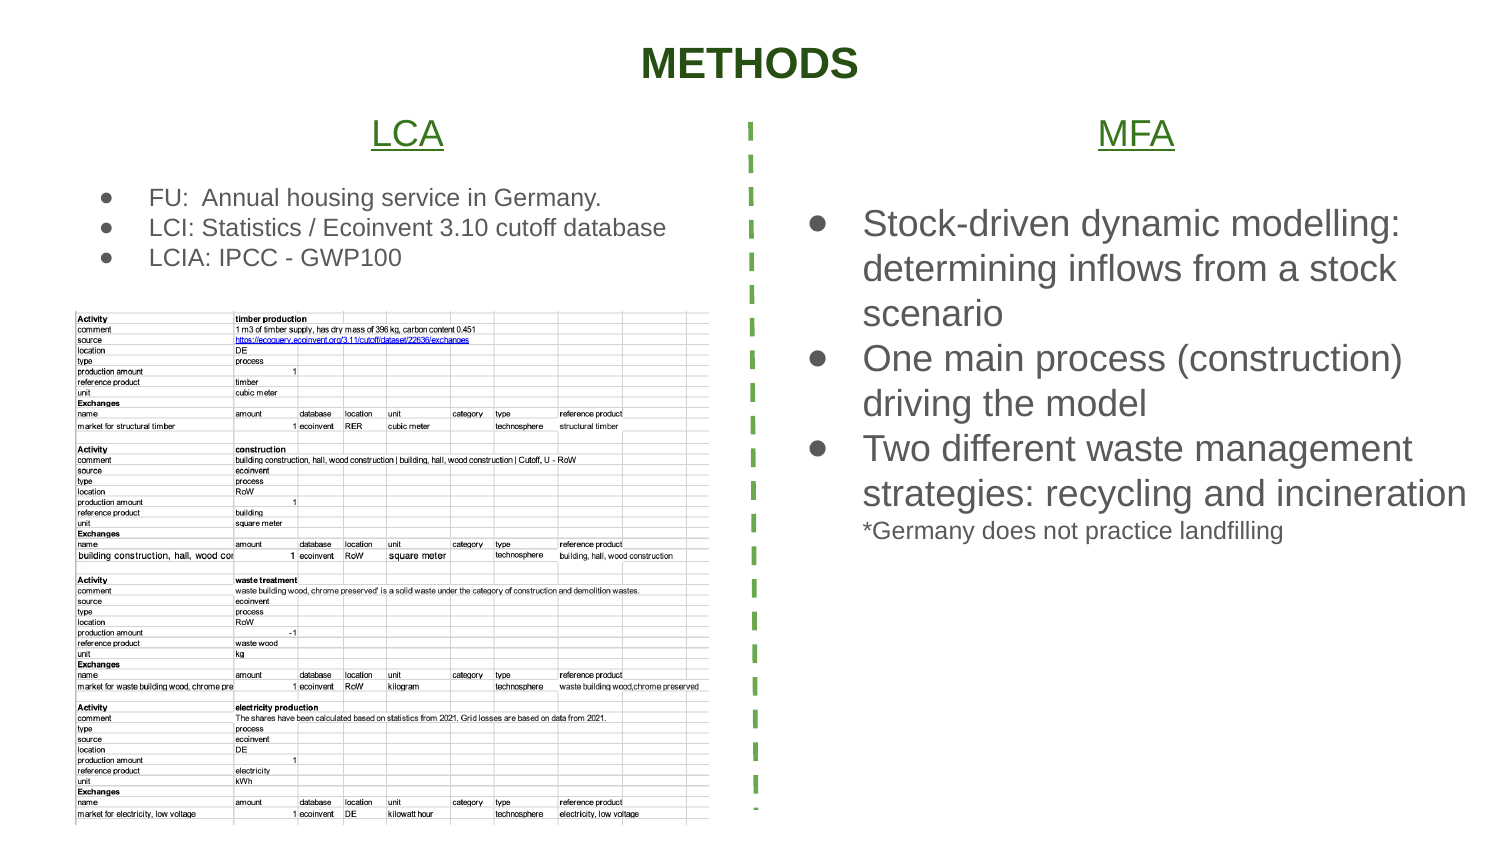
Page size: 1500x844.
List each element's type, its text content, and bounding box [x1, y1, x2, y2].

text_box MFA Stock-driven dynamic modelling: determining inflows from a stock scenario One main process (construction) driving the model Two different waste management strategies: recycling and incineration *Germany does not practice landfilling [772, 94, 1500, 677]
text_box LCA FU: Annual housing service in Germany. LCI: Statistics / Ecoinvent 3.10 cutoff database LCIA: IPCC - GWP100 [58, 94, 756, 280]
picture [75, 310, 709, 825]
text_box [750, 121, 757, 810]
text_box METHODS [273, 19, 1227, 103]
